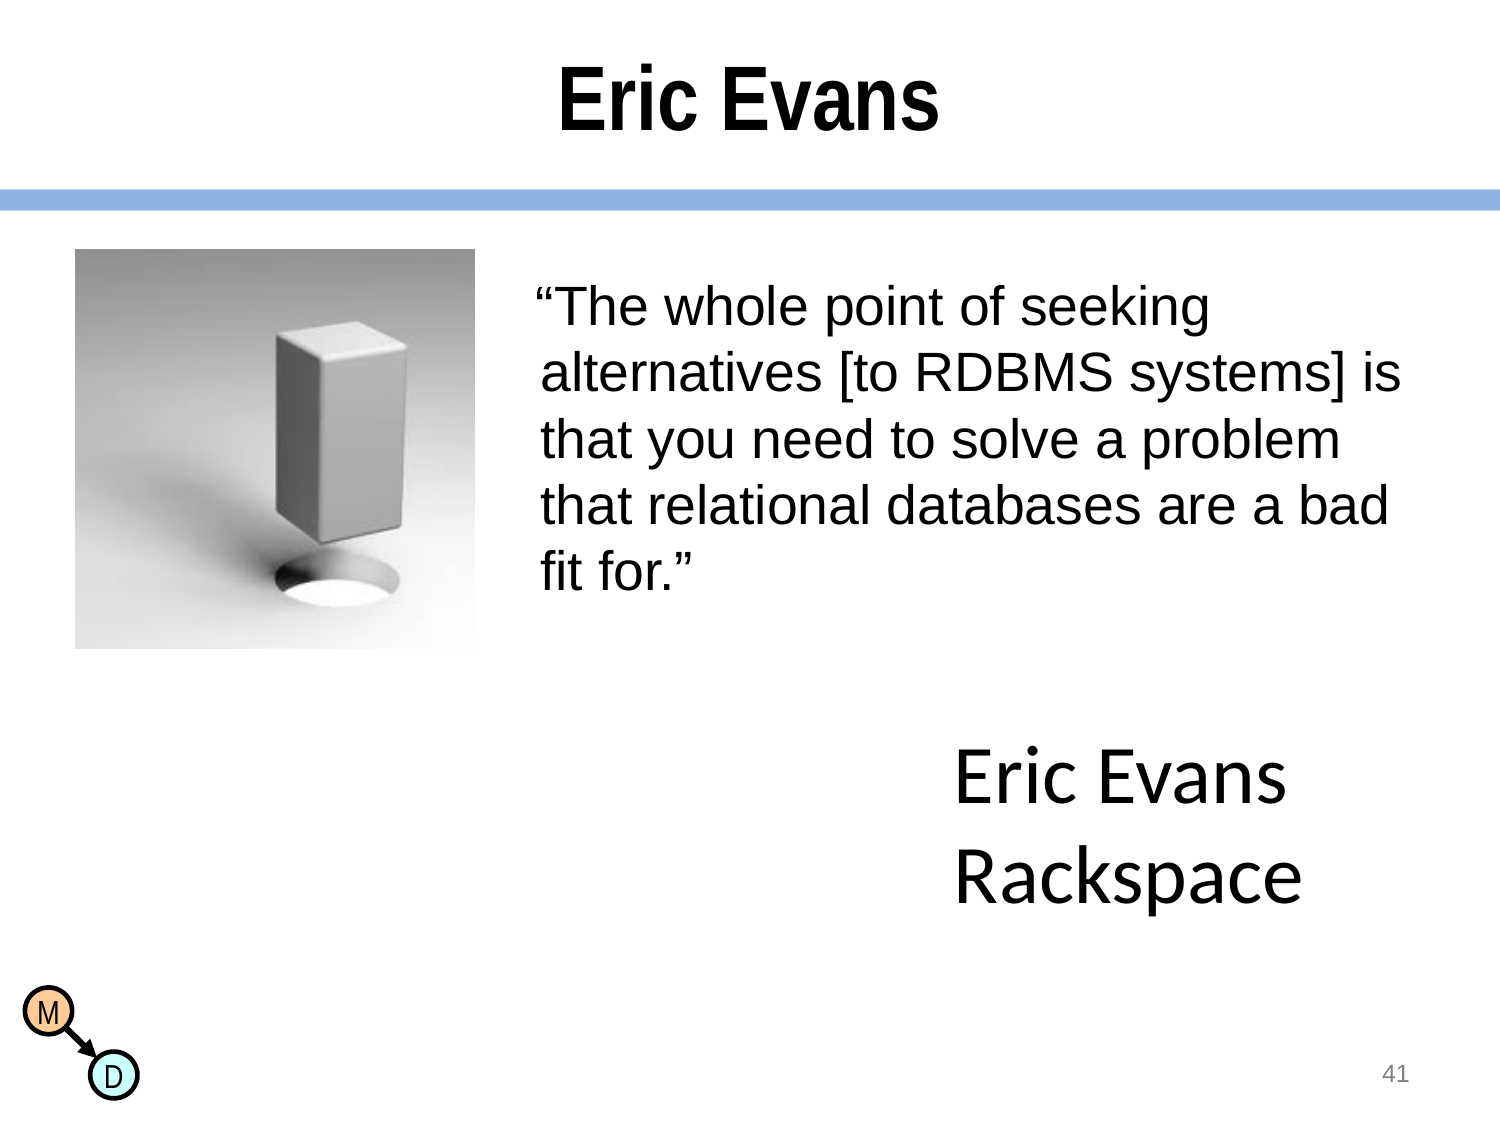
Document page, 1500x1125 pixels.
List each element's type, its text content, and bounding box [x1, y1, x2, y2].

list “The whole point of seeking alternatives [to RDBMS systems] is that you need to solve a problem that relational databases are a bad fit for.” [479, 262, 1425, 613]
slide_number 41 [1337, 1042, 1425, 1103]
text_box Eric Evans Rackspace [939, 712, 1320, 928]
title Eric Evans [75, 0, 1425, 188]
picture [74, 249, 476, 649]
